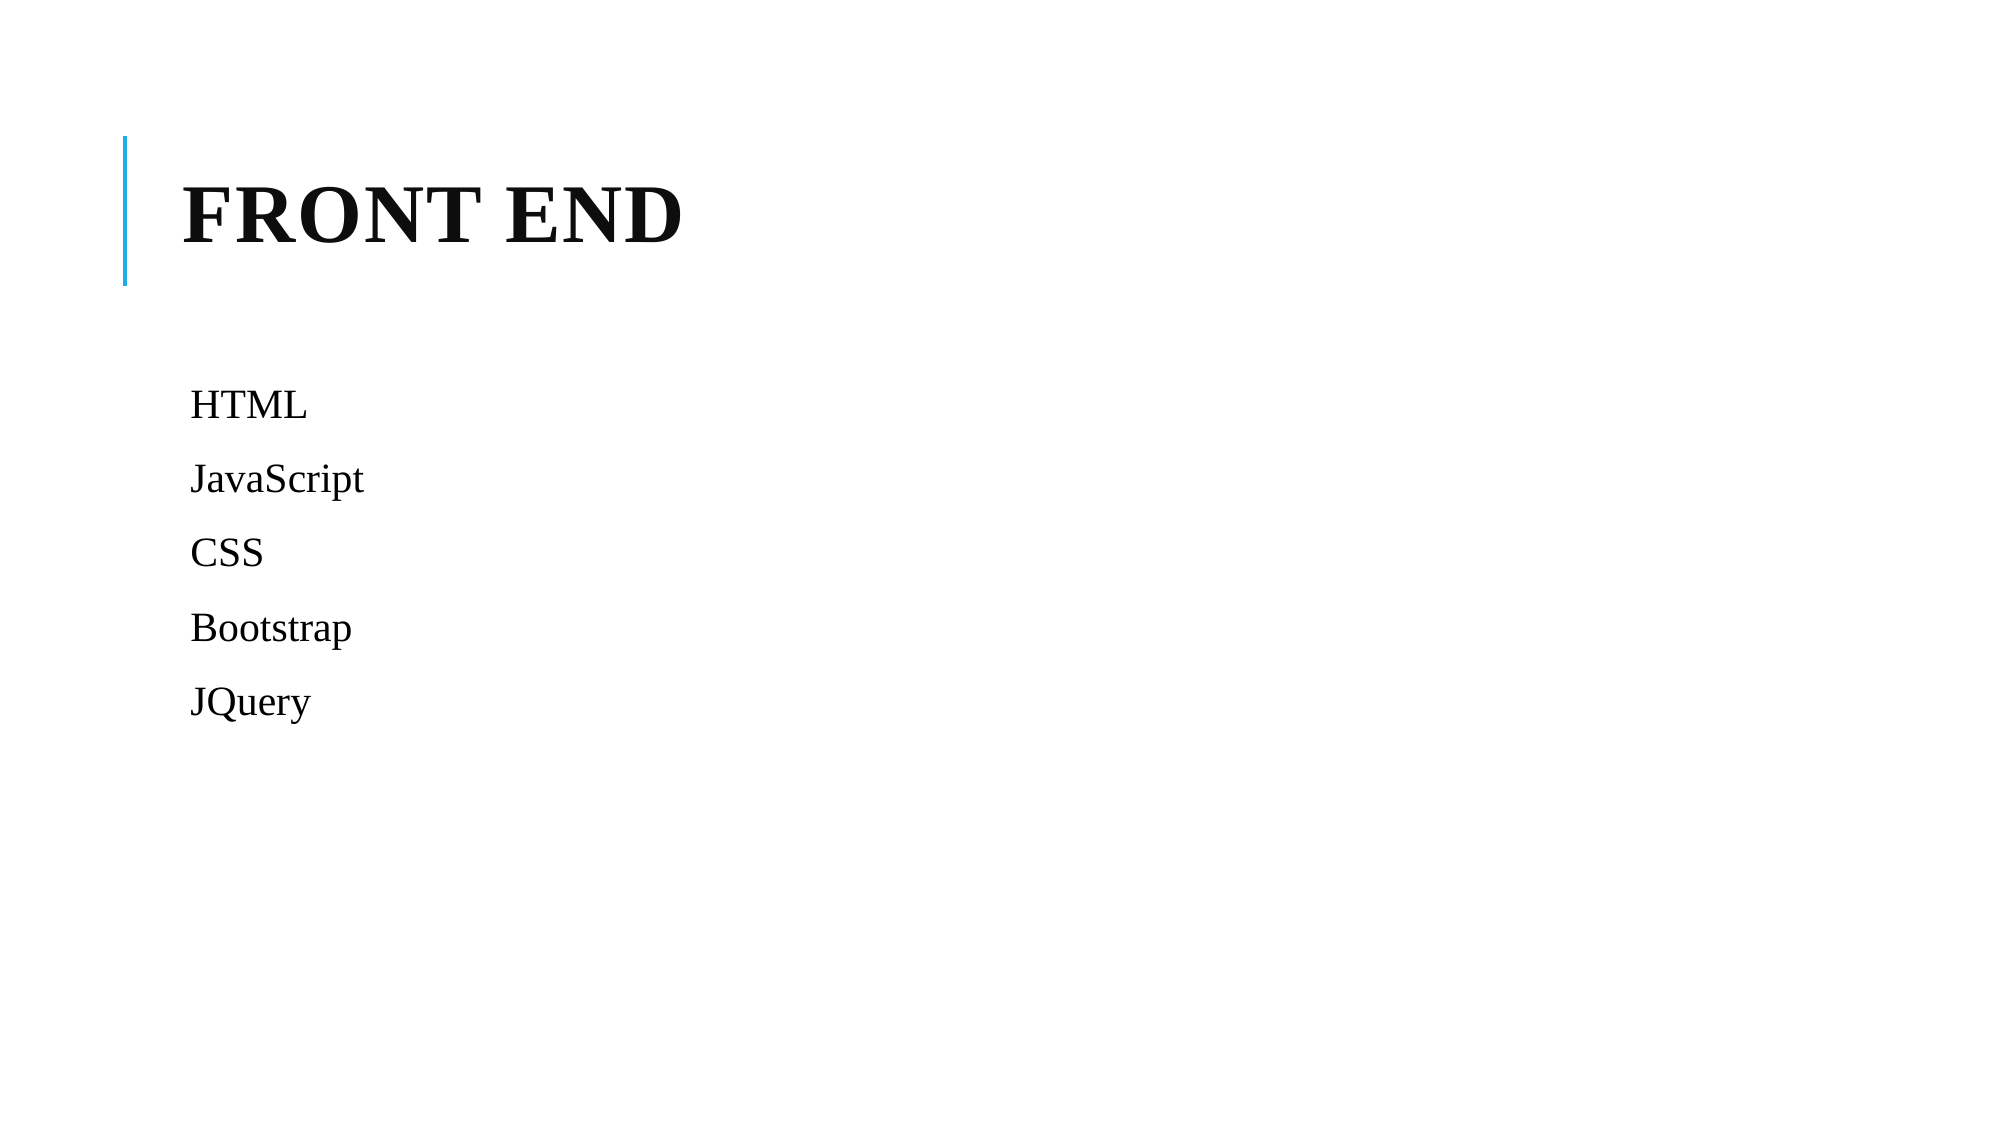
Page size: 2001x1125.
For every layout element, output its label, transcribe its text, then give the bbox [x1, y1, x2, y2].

list HTML JavaScript CSS Bootstrap JQuery [168, 375, 1763, 1035]
title FRONT END [168, 96, 1763, 342]
